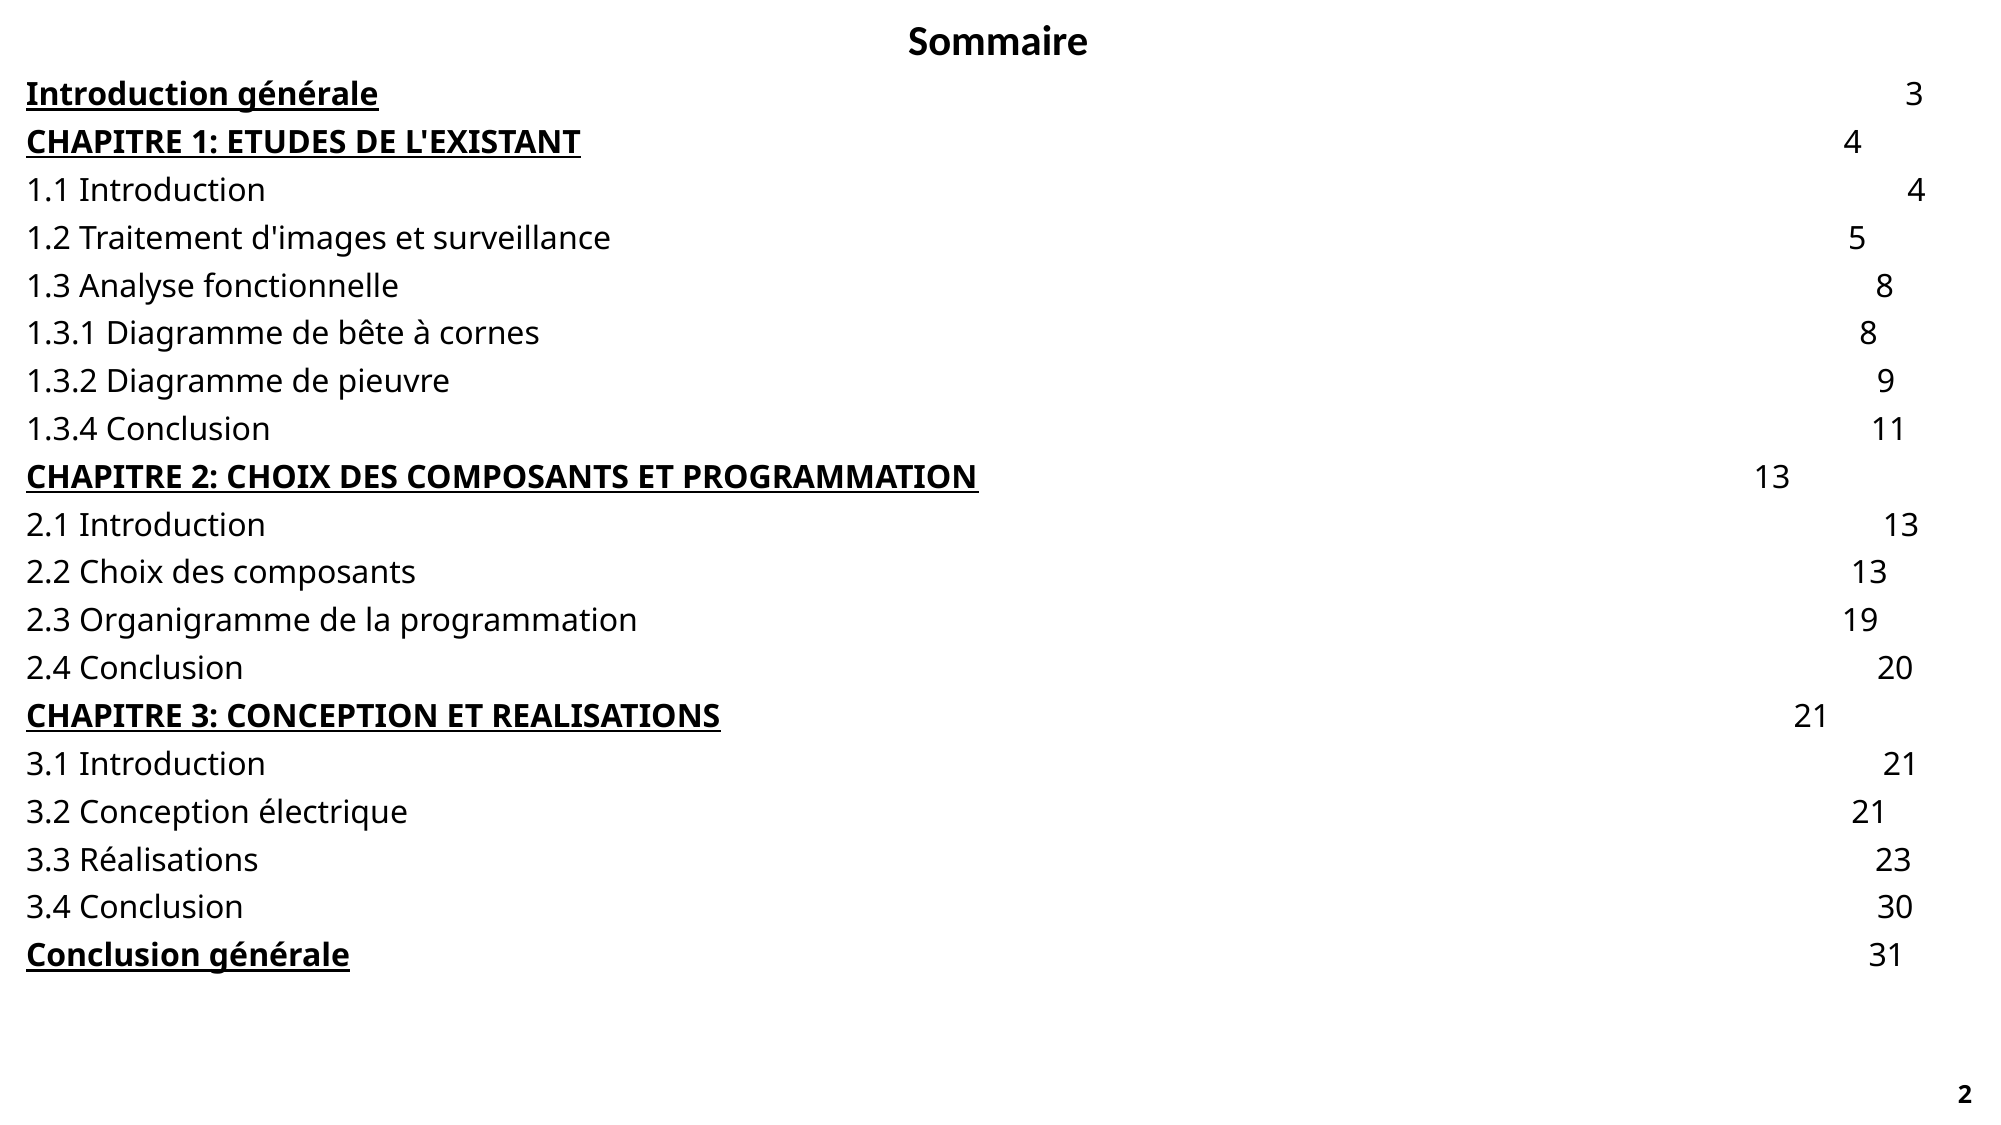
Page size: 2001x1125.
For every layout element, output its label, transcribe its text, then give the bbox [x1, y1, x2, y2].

slide_number 2 [1537, 1065, 1988, 1125]
subtitle Sommaire Introduction générale 3 CHAPITRE 1: ETUDES DE L'EXISTANT 4 1.1 Introduction 4 1.2 Traitement d'images et surveillance 5 1.3 Analyse fonctionnelle 8 1.3.1 Diagramme de bête à cornes 8 1.3.2 Diagramme de pieuvre 9 1.3.4 Conclusion 11 CHAPITRE 2: CHOIX DES COMPOSANTS ET PROGRAMMATION 13 2.1 Introduction 13 2.2 Choix des composants 13 2.3 Organigramme de la programmation 19 2.4 Conclusion 20 CHAPITRE 3: CONCEPTION ET REALISATIONS 21 3.1 Introduction 21 3.2 Conception électrique 21 3.3 Réalisations 23 3.4 Conclusion 30 Conclusion générale 31 [11, 11, 1986, 1114]
